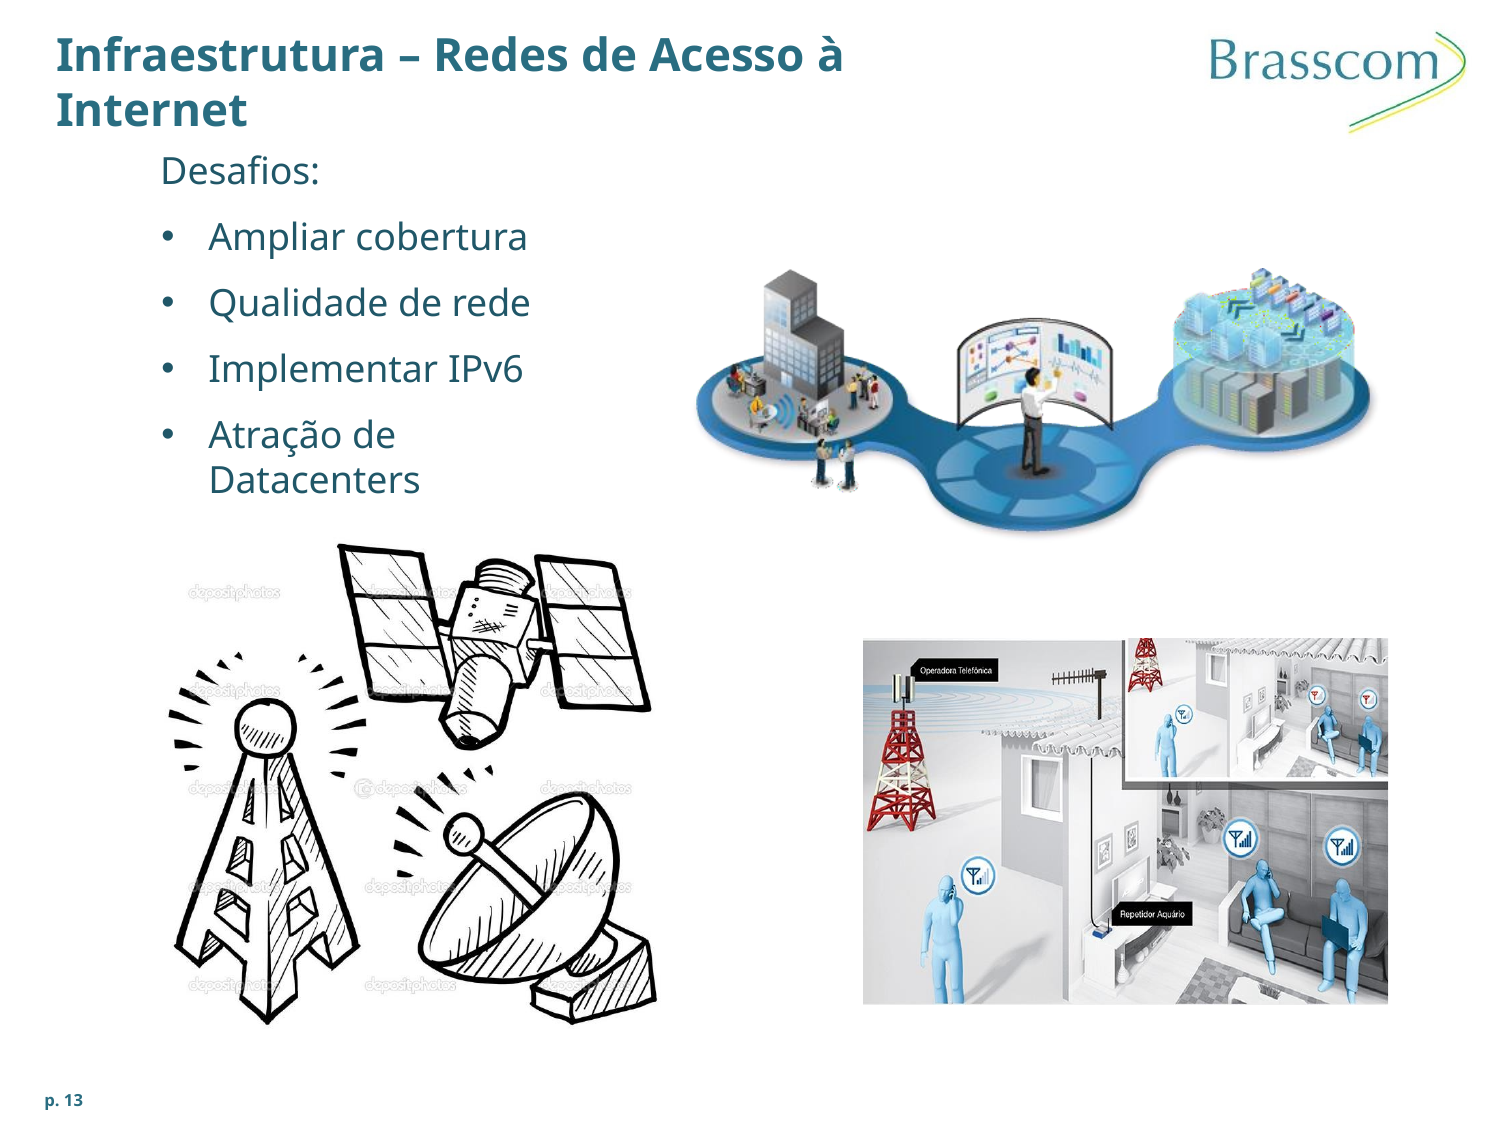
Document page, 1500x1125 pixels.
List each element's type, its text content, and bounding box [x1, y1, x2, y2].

text_box Desafios: Ampliar cobertura Qualidade de rede Implementar IPv6 Atração de Datacenters [158, 124, 596, 501]
title Infraestrutura – Redes de Acesso à Internet [54, 23, 927, 214]
slide_number p. 13 [42, 1086, 86, 1125]
text_box [691, 268, 1382, 543]
text_box [164, 537, 661, 1029]
picture [1204, 23, 1472, 139]
text_box [863, 638, 1389, 1005]
